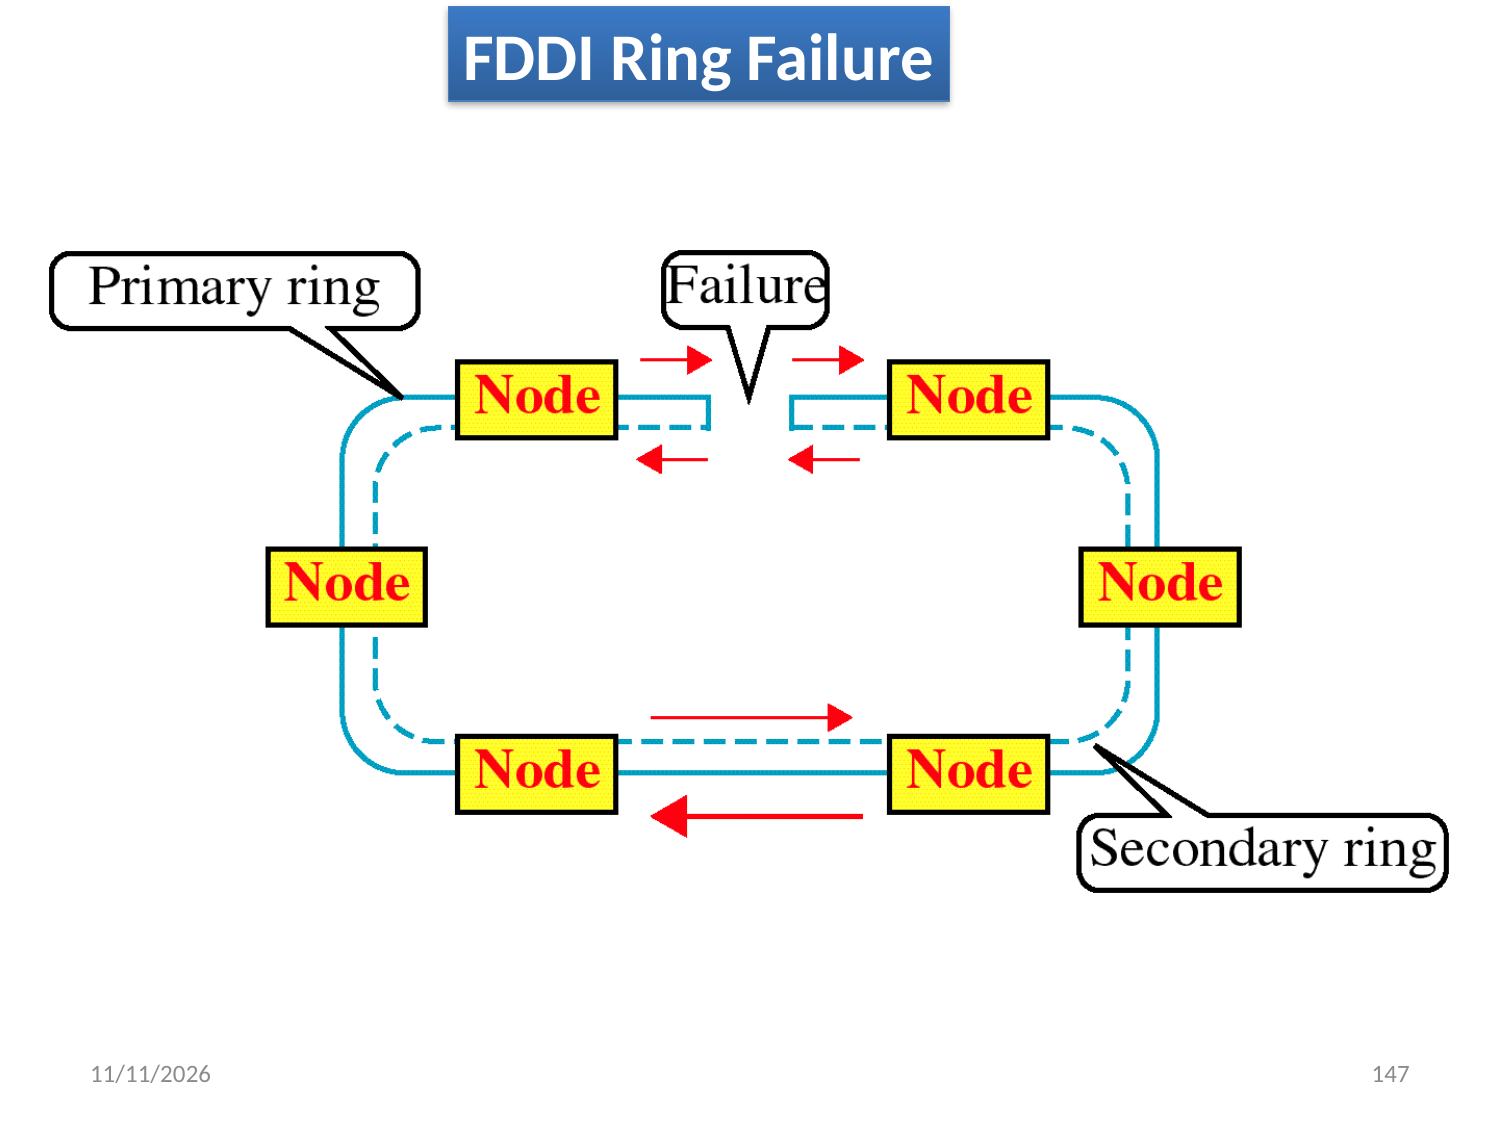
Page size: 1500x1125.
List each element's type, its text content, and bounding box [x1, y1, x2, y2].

picture [48, 249, 1449, 894]
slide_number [75, 1042, 425, 1103]
text_box FDDI Ring Failure [448, 6, 950, 102]
slide_number 147 [1074, 1042, 1425, 1103]
